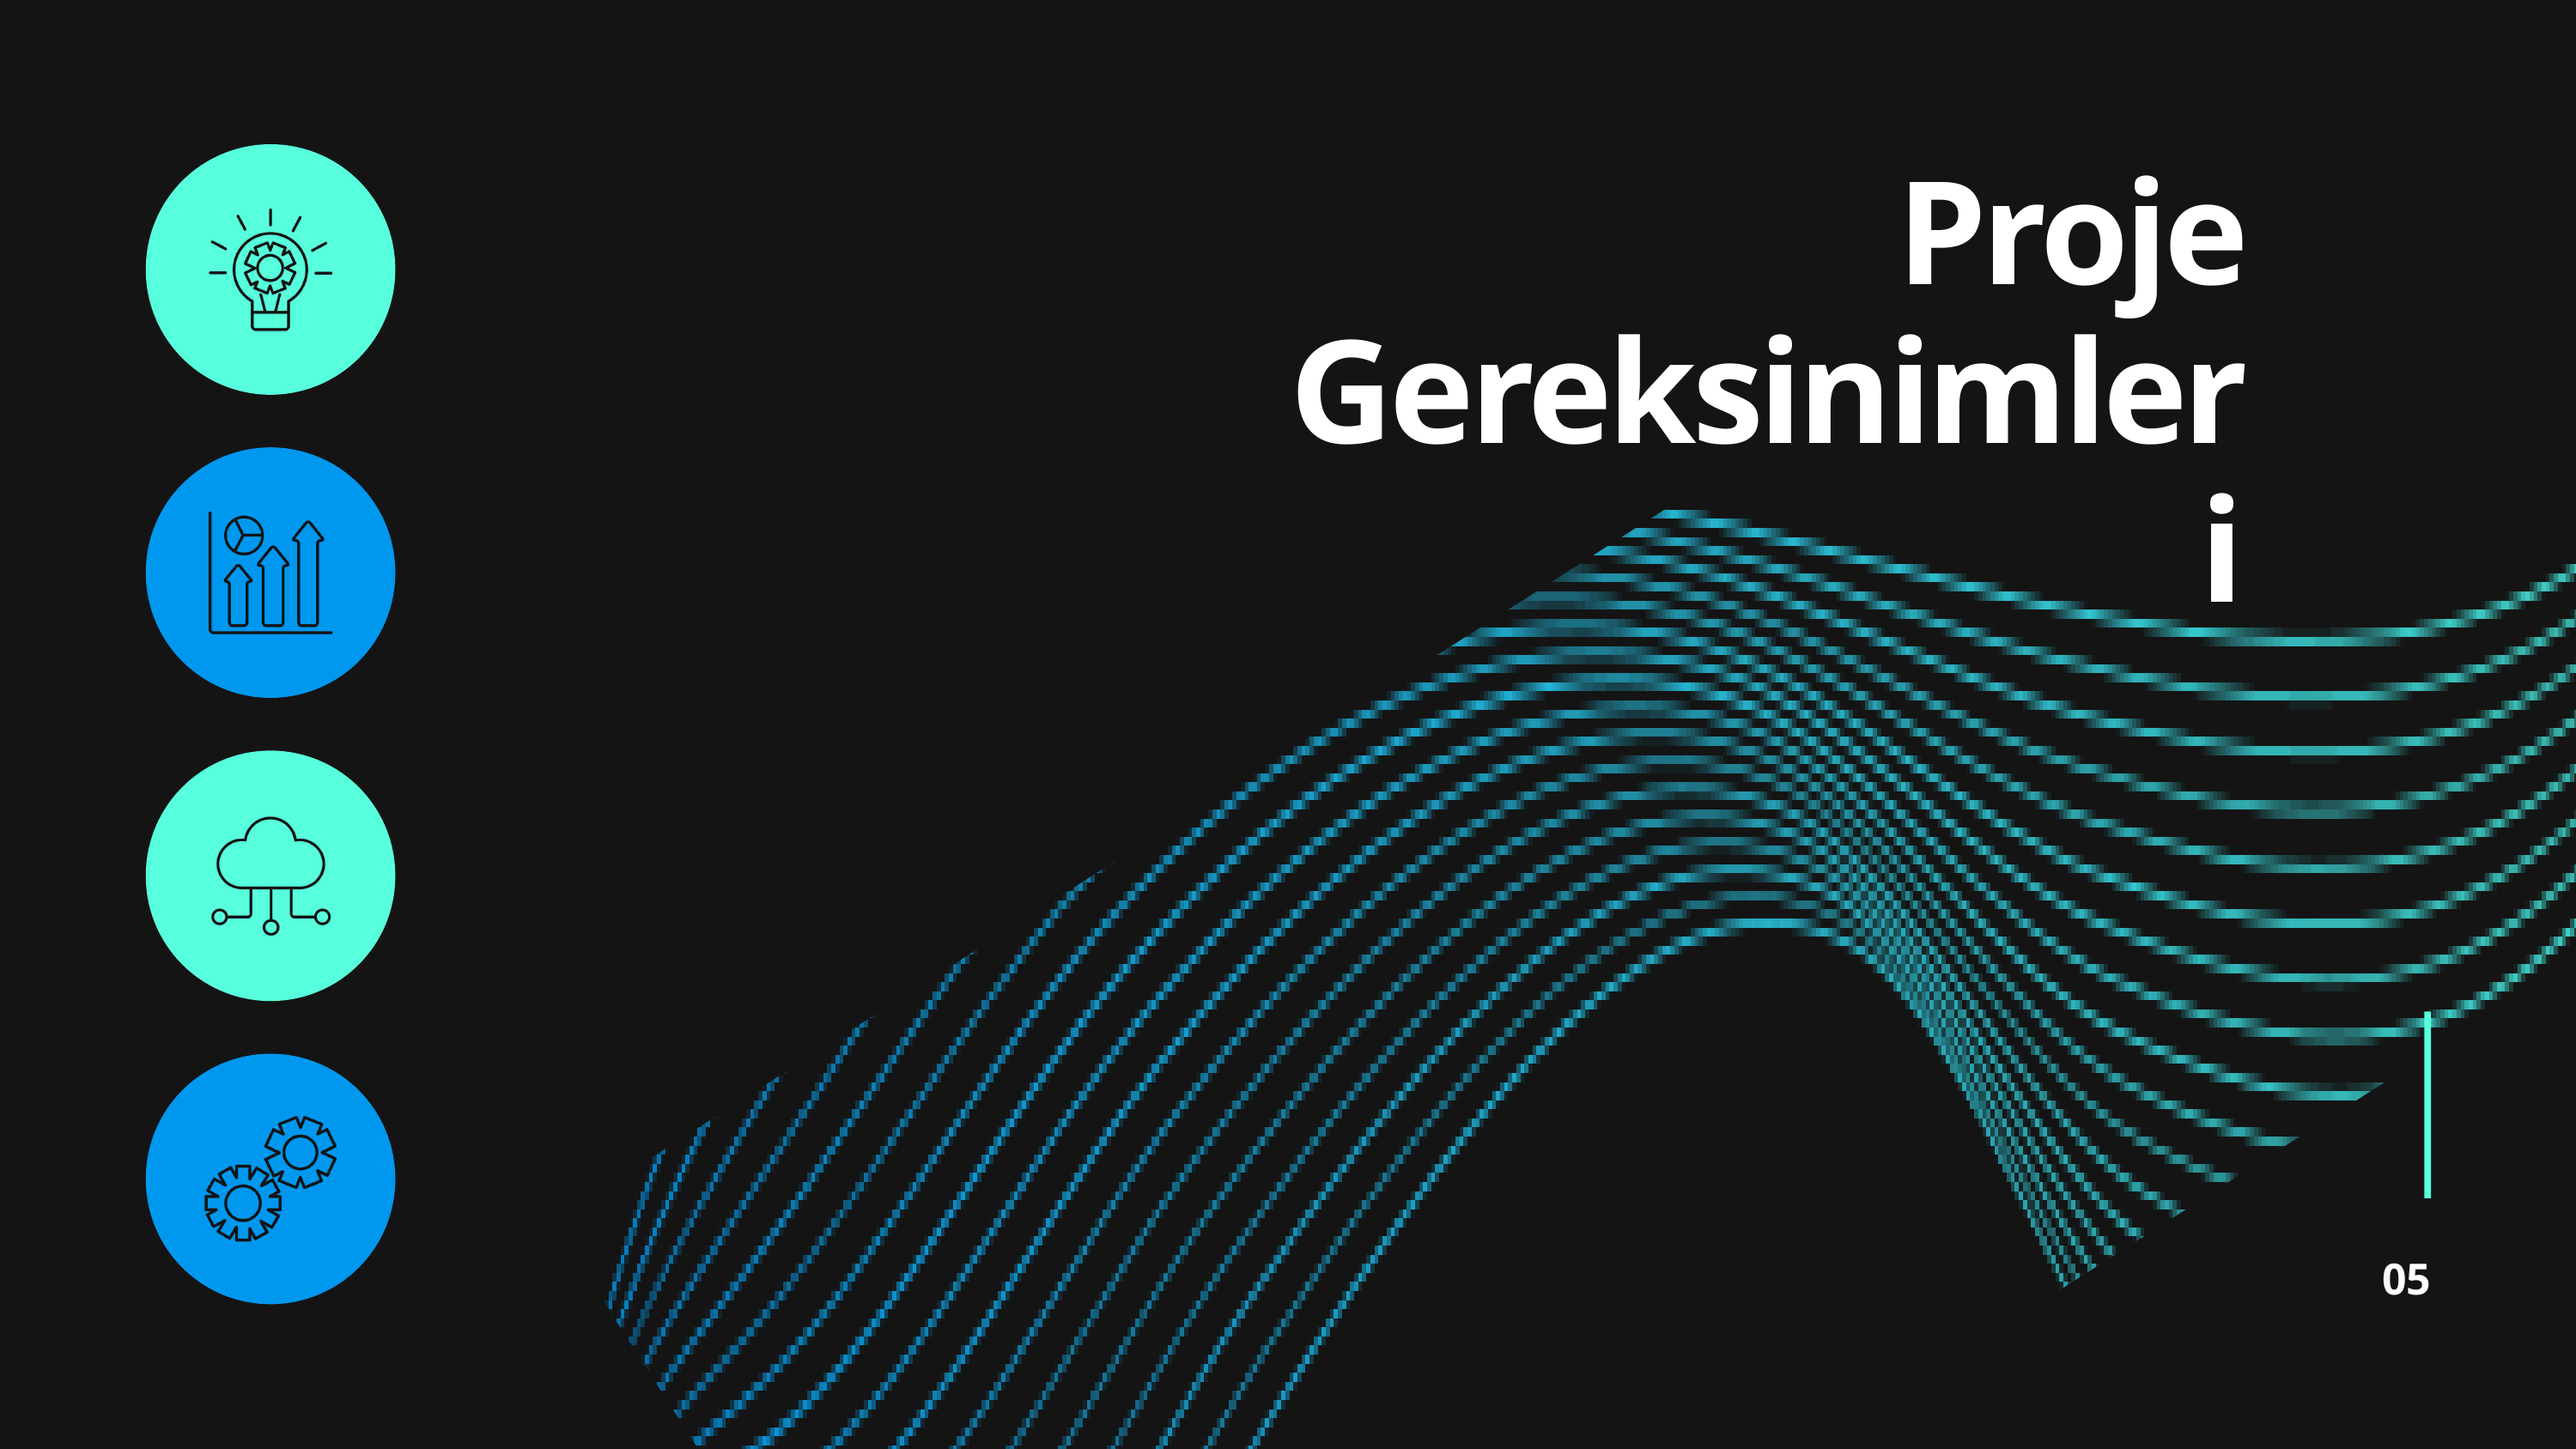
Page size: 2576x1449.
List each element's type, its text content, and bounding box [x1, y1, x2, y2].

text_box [145, 750, 396, 1001]
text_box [145, 447, 396, 698]
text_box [145, 1053, 396, 1304]
text_box Proje Gereksinimleri [1288, 154, 2245, 631]
text_box [552, 0, 2576, 1449]
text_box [2343, 1011, 2432, 1304]
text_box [145, 144, 396, 395]
